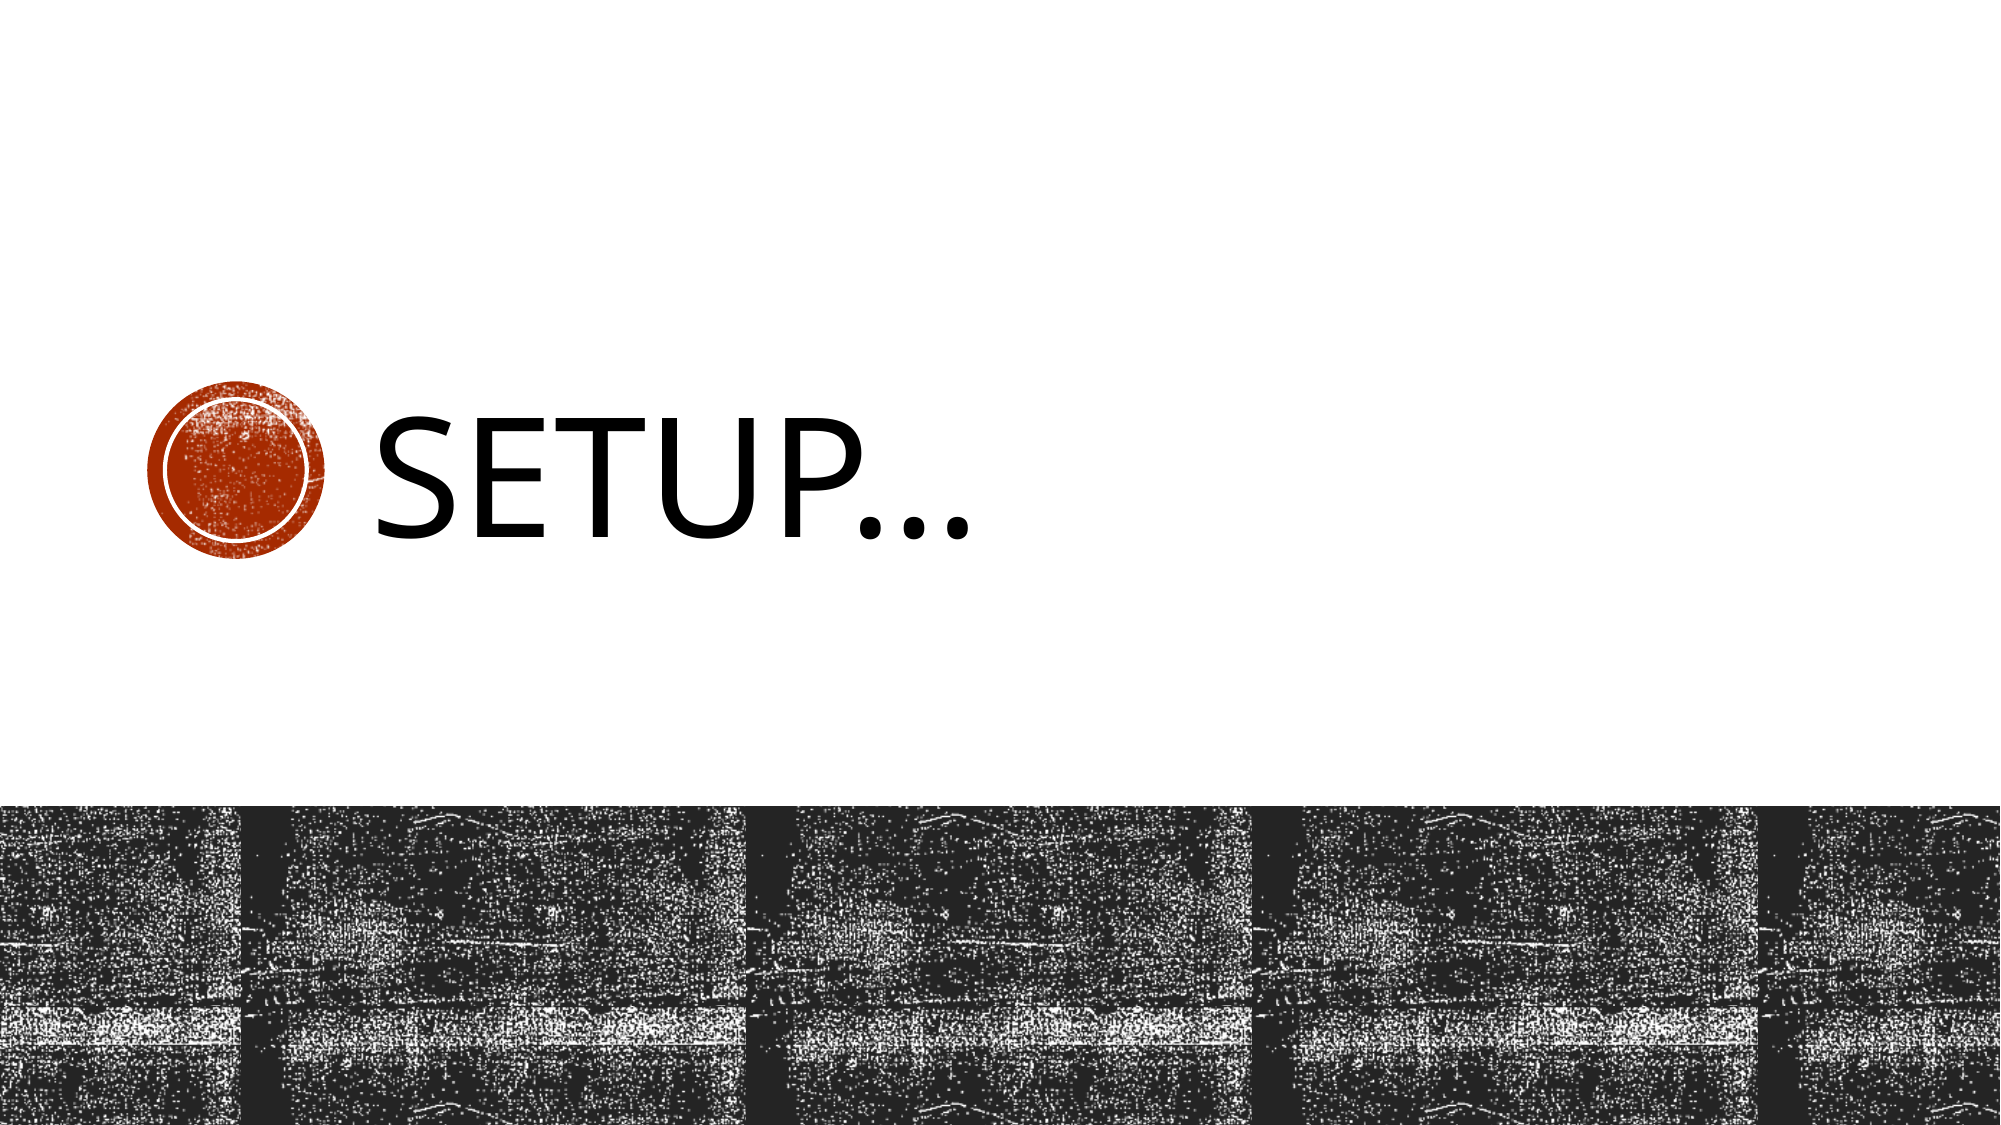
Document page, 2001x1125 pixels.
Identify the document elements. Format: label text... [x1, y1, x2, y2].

title setup… [355, 201, 1878, 779]
